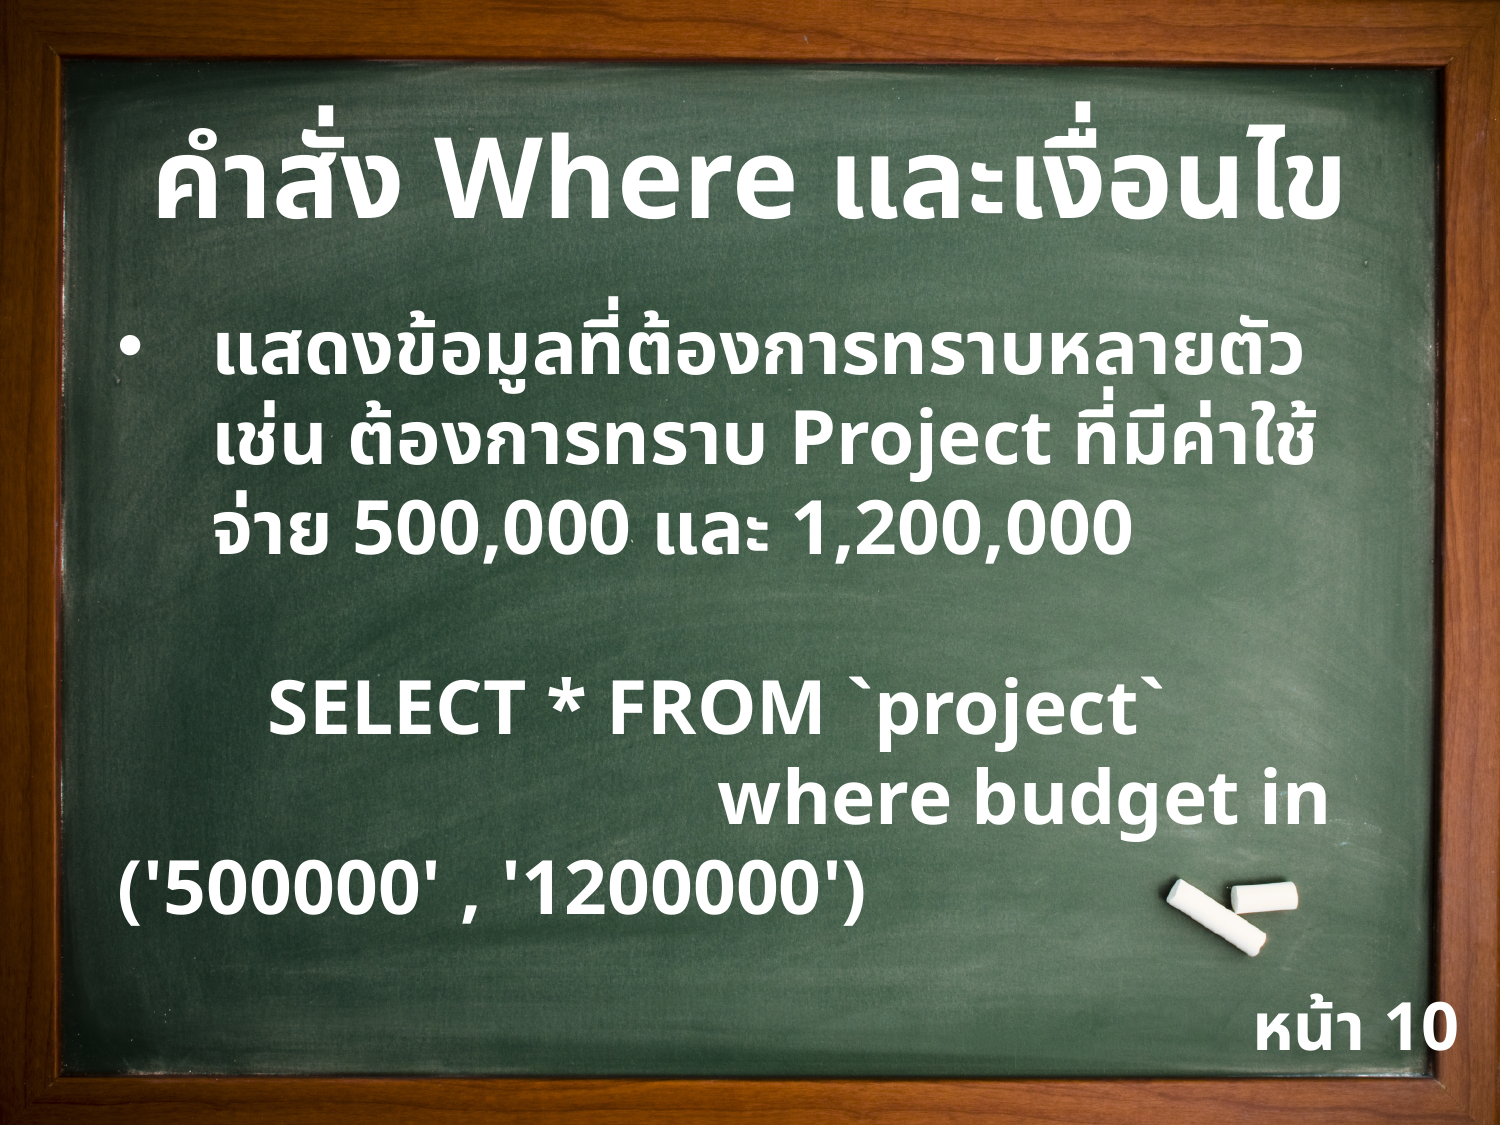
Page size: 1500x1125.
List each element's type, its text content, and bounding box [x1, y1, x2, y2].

picture [0, 0, 1500, 1125]
text_box แสดงข้อมูลที่ต้องการทราบหลายตัว เช่น ต้องการทราบ Project ที่มีค่าใช้จ่าย 500,000 และ 1,200,000 SELECT * FROM `project` where budget in ('500000' , '1200000') [103, 292, 1426, 937]
text_box คำสั่ง Where และเงื่อนไข [74, 87, 1425, 250]
text_box หน้า 10 [1237, 976, 1475, 1071]
